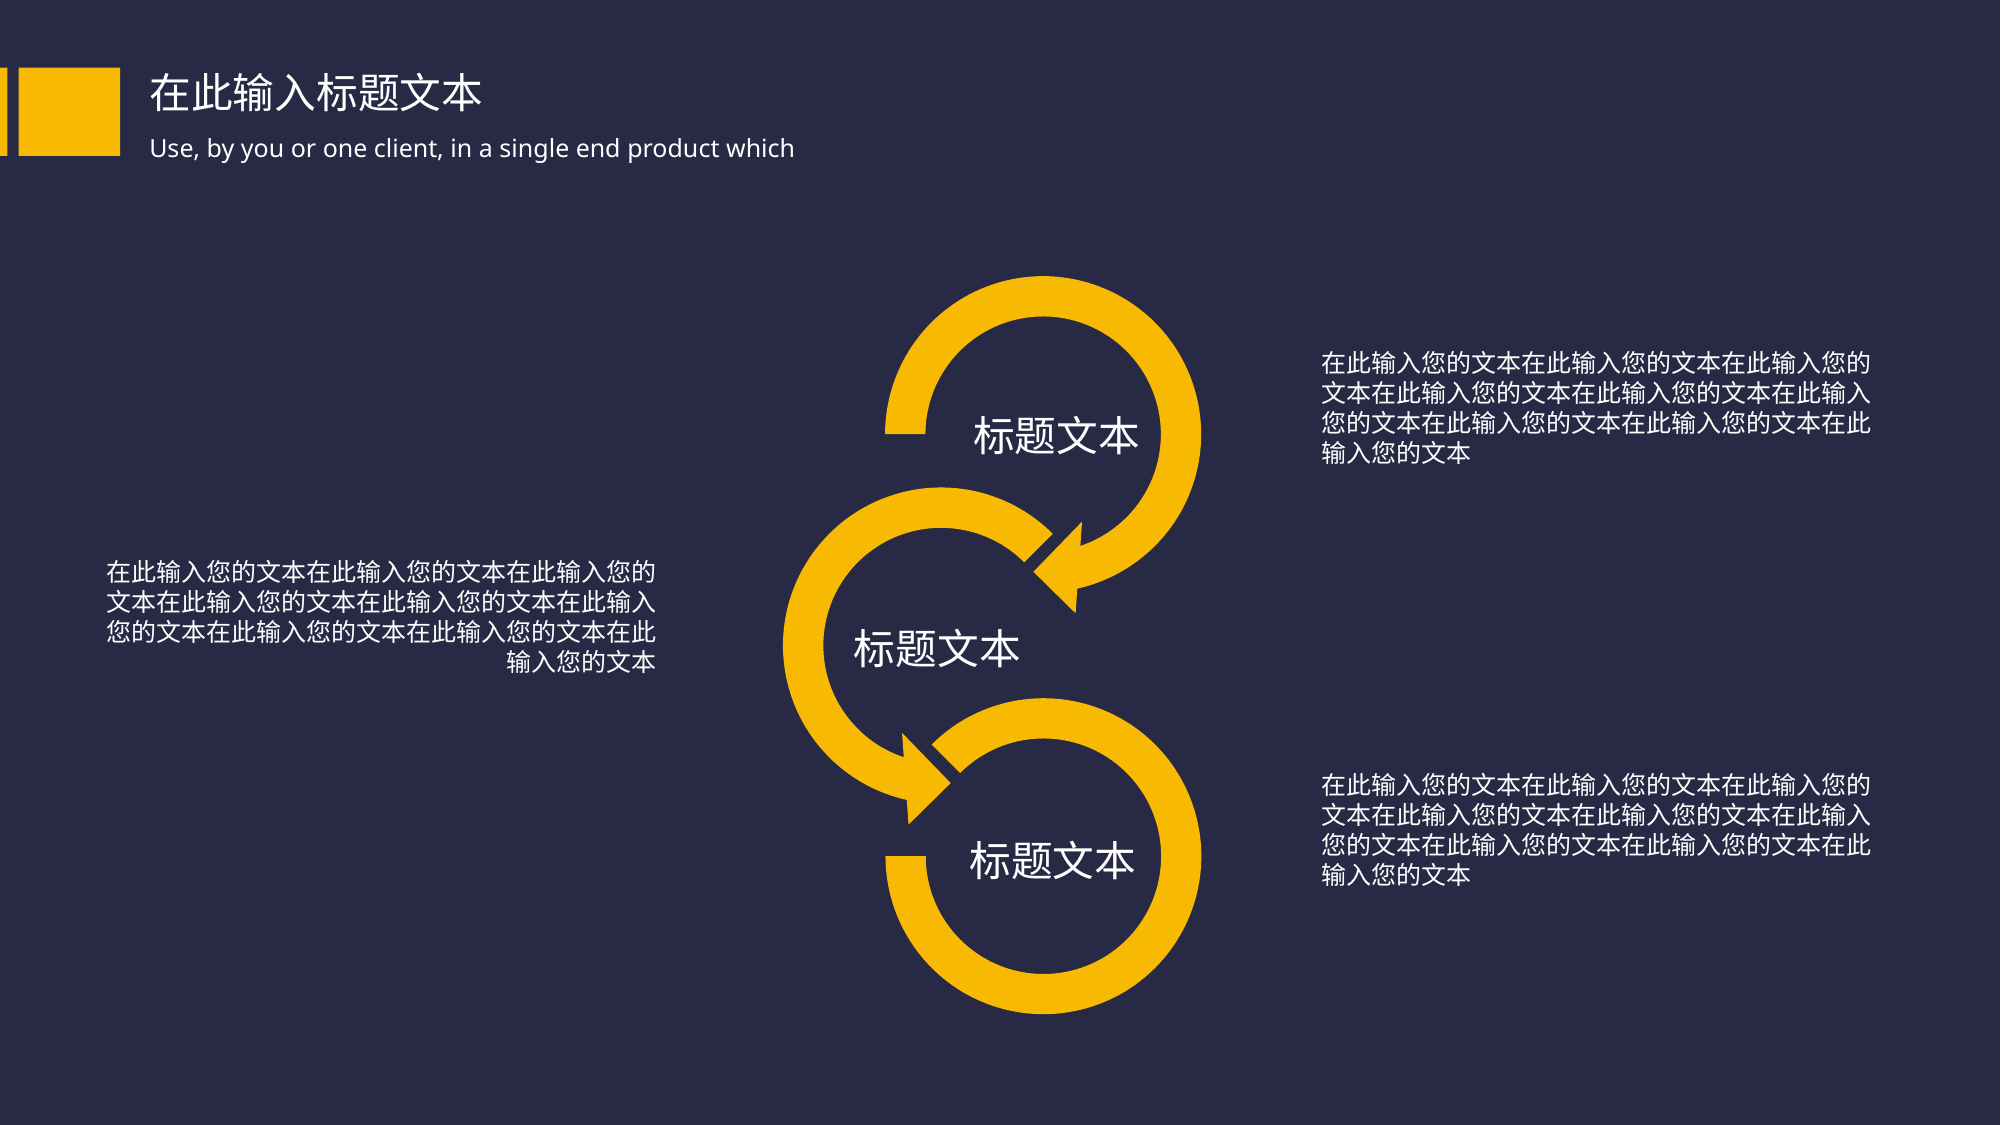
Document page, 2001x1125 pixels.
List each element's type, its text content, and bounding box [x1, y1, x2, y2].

text_box 在此输入您的文本在此输入您的文本在此输入您的文本在此输入您的文本在此输入您的文本在此输入您的文本在此输入您的文本在此输入您的文本在此输入您的文本 [1494, 762, 1893, 897]
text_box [490, 250, 1494, 1015]
text_box 在此输入您的文本在此输入您的文本在此输入您的文本在此输入您的文本在此输入您的文本在此输入您的文本在此输入您的文本在此输入您的文本在此输入您的文本 [85, 549, 490, 684]
text_box 在此输入您的文本在此输入您的文本在此输入您的文本在此输入您的文本在此输入您的文本在此输入您的文本在此输入您的文本在此输入您的文本在此输入您的文本 [1494, 340, 1893, 475]
